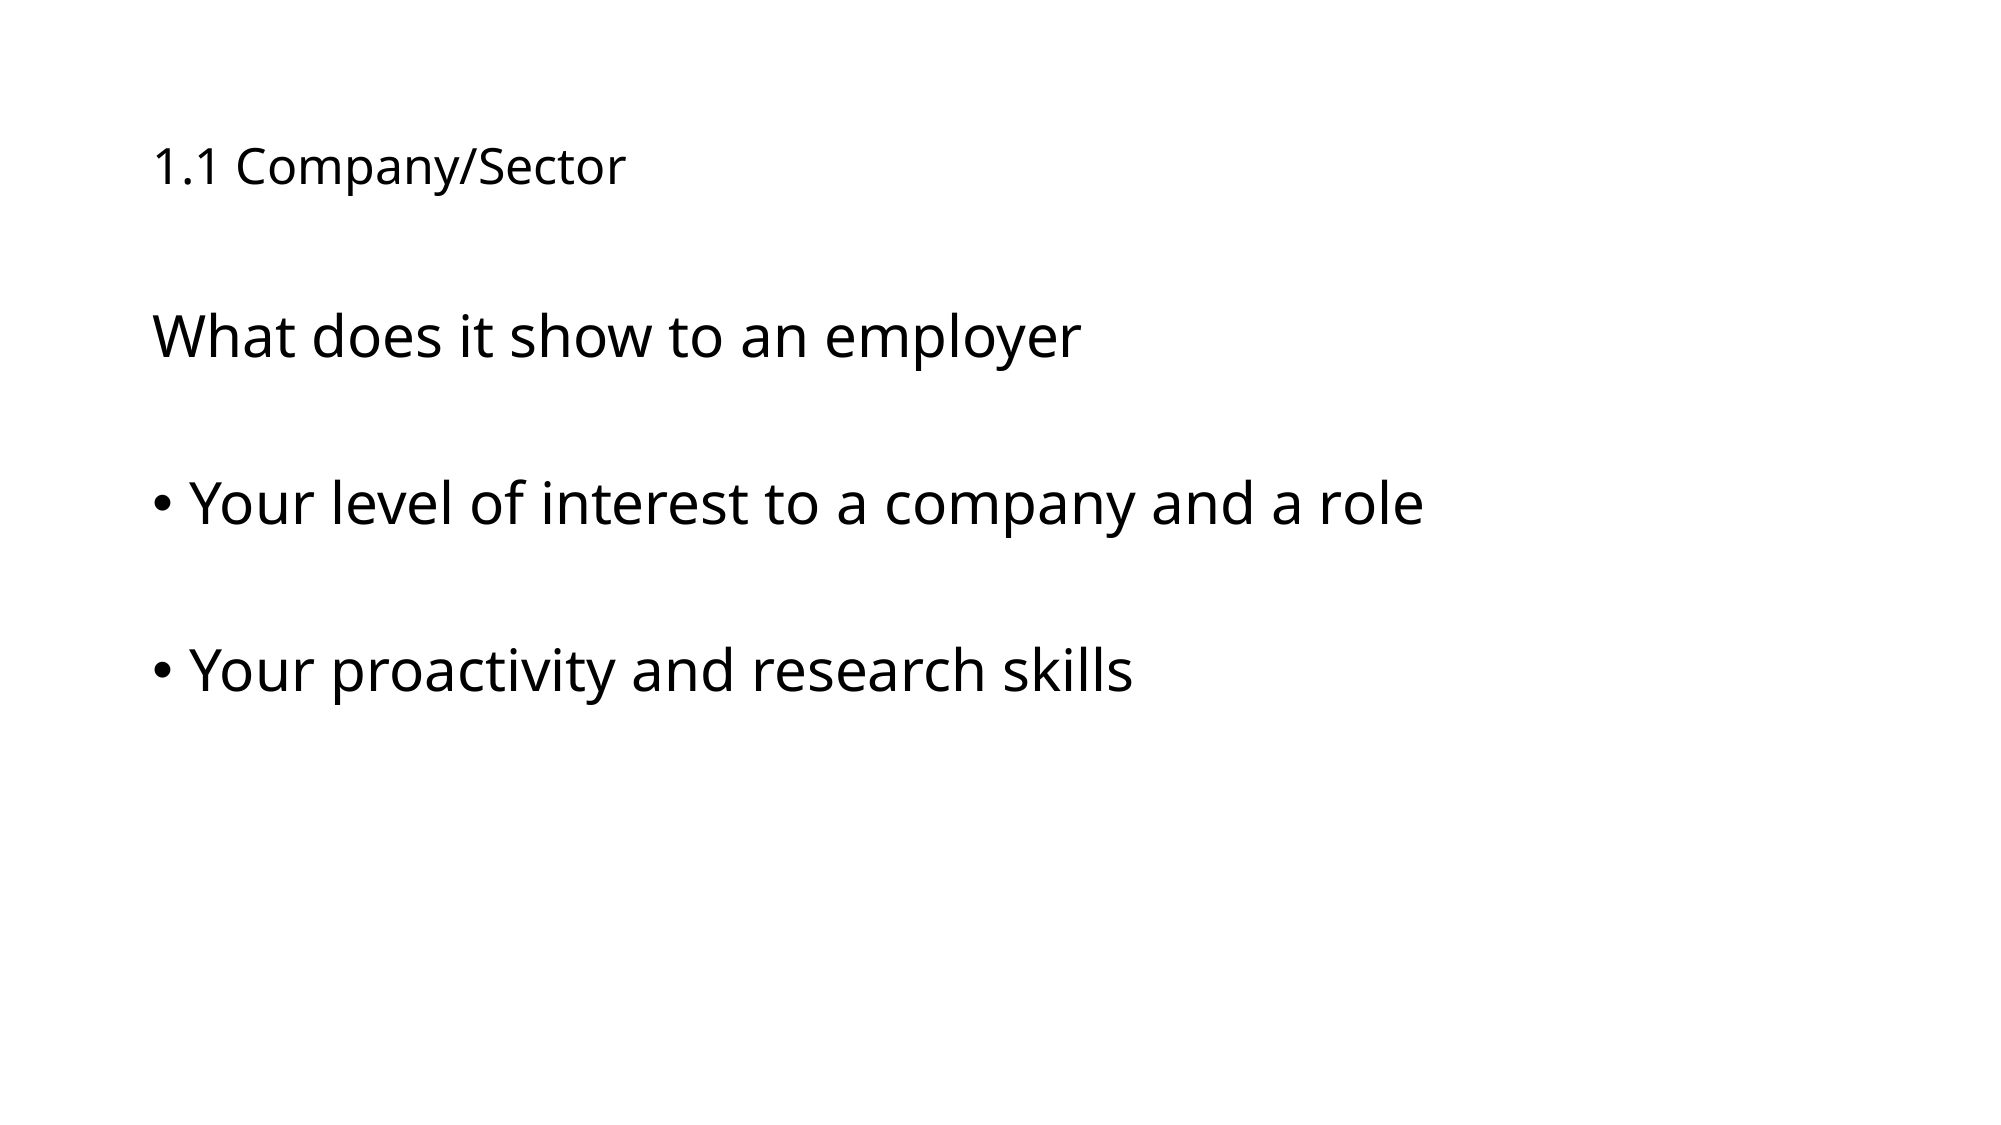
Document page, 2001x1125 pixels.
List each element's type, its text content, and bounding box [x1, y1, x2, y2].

title 1.1 Company/Sector [137, 59, 1863, 278]
list What does it show to an employer Your level of interest to a company and a role Your proactivity and research skills [137, 299, 1863, 1014]
